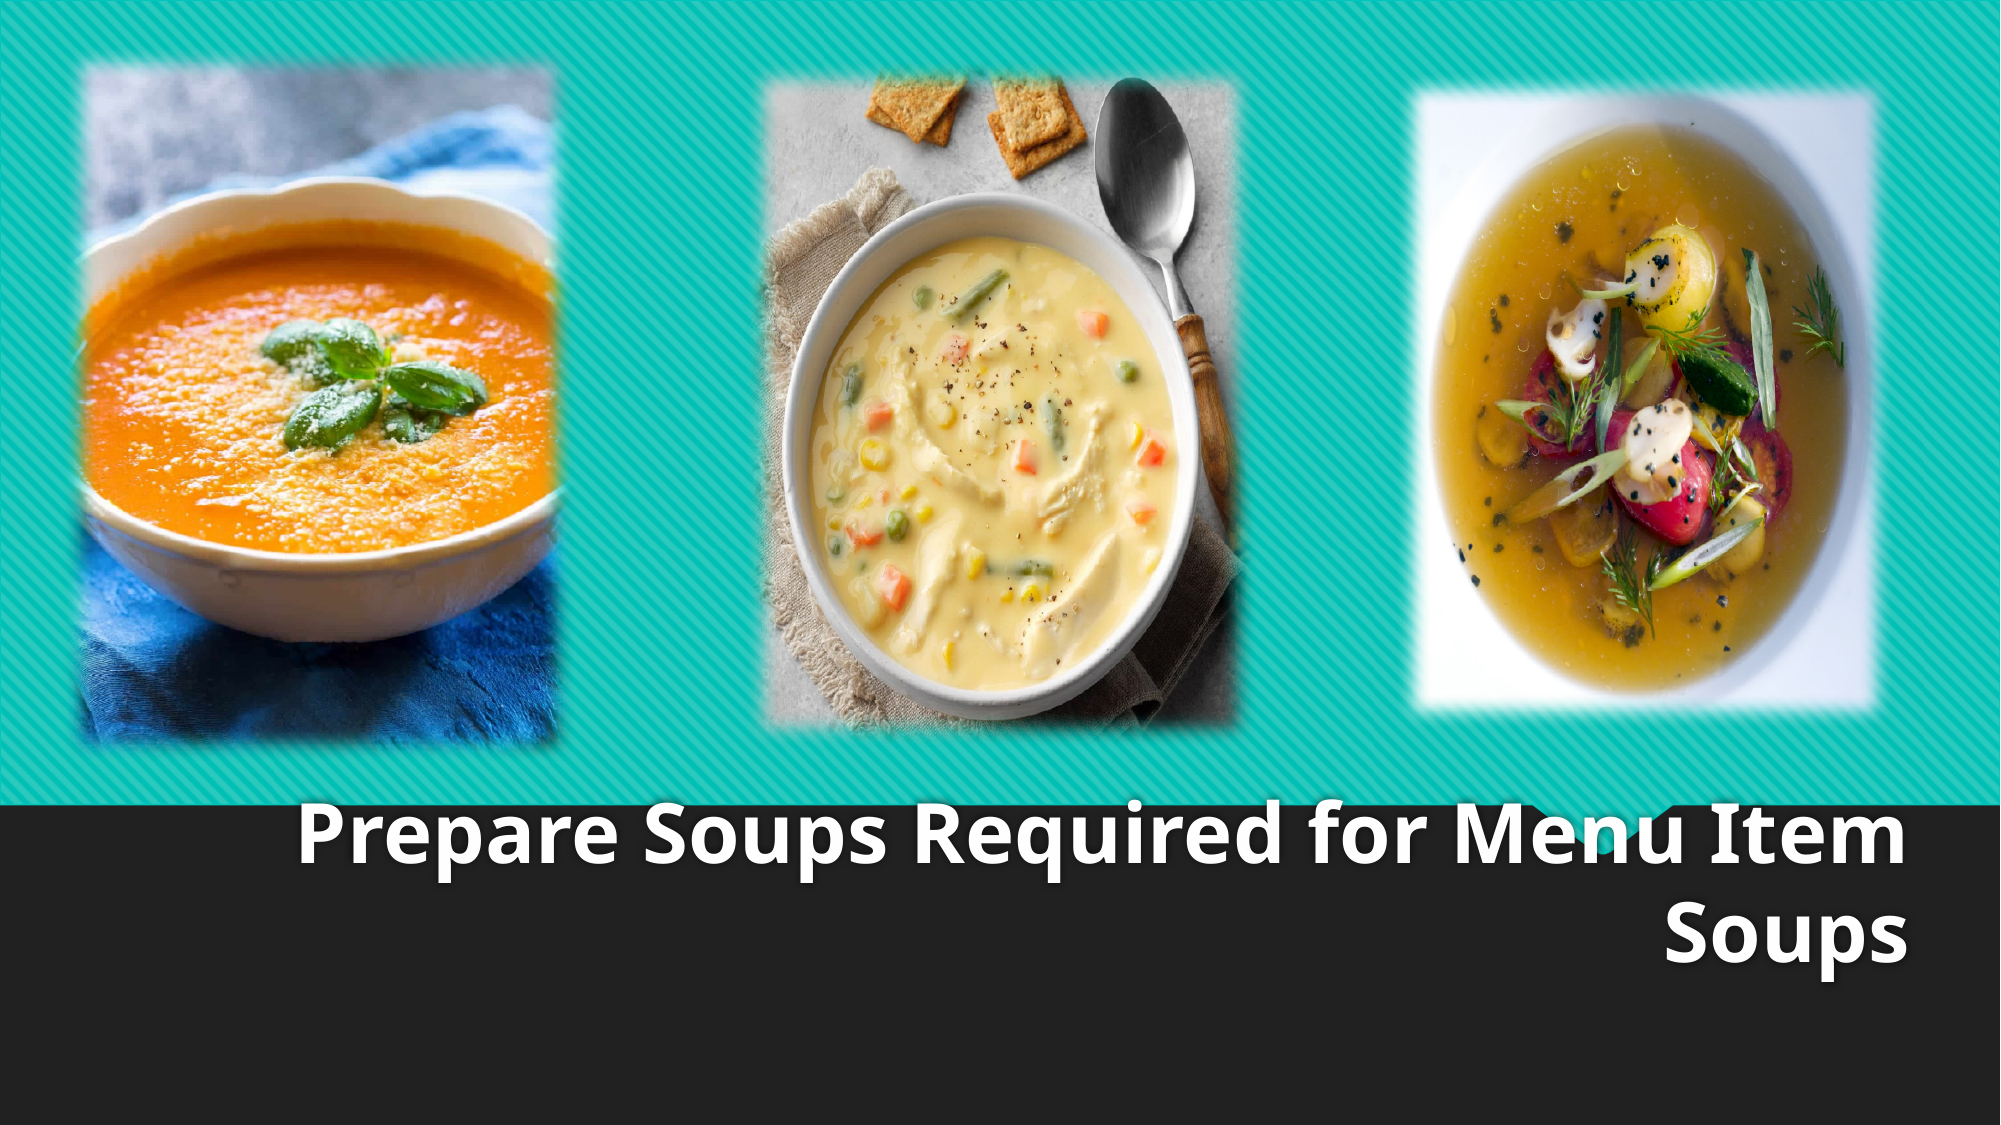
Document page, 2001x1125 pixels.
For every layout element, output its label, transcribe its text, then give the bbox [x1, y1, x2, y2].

picture [744, 60, 1256, 747]
picture [1395, 70, 1896, 729]
title Prepare Soups Required for Menu Item Soups [41, 746, 1926, 988]
picture [63, 45, 576, 762]
